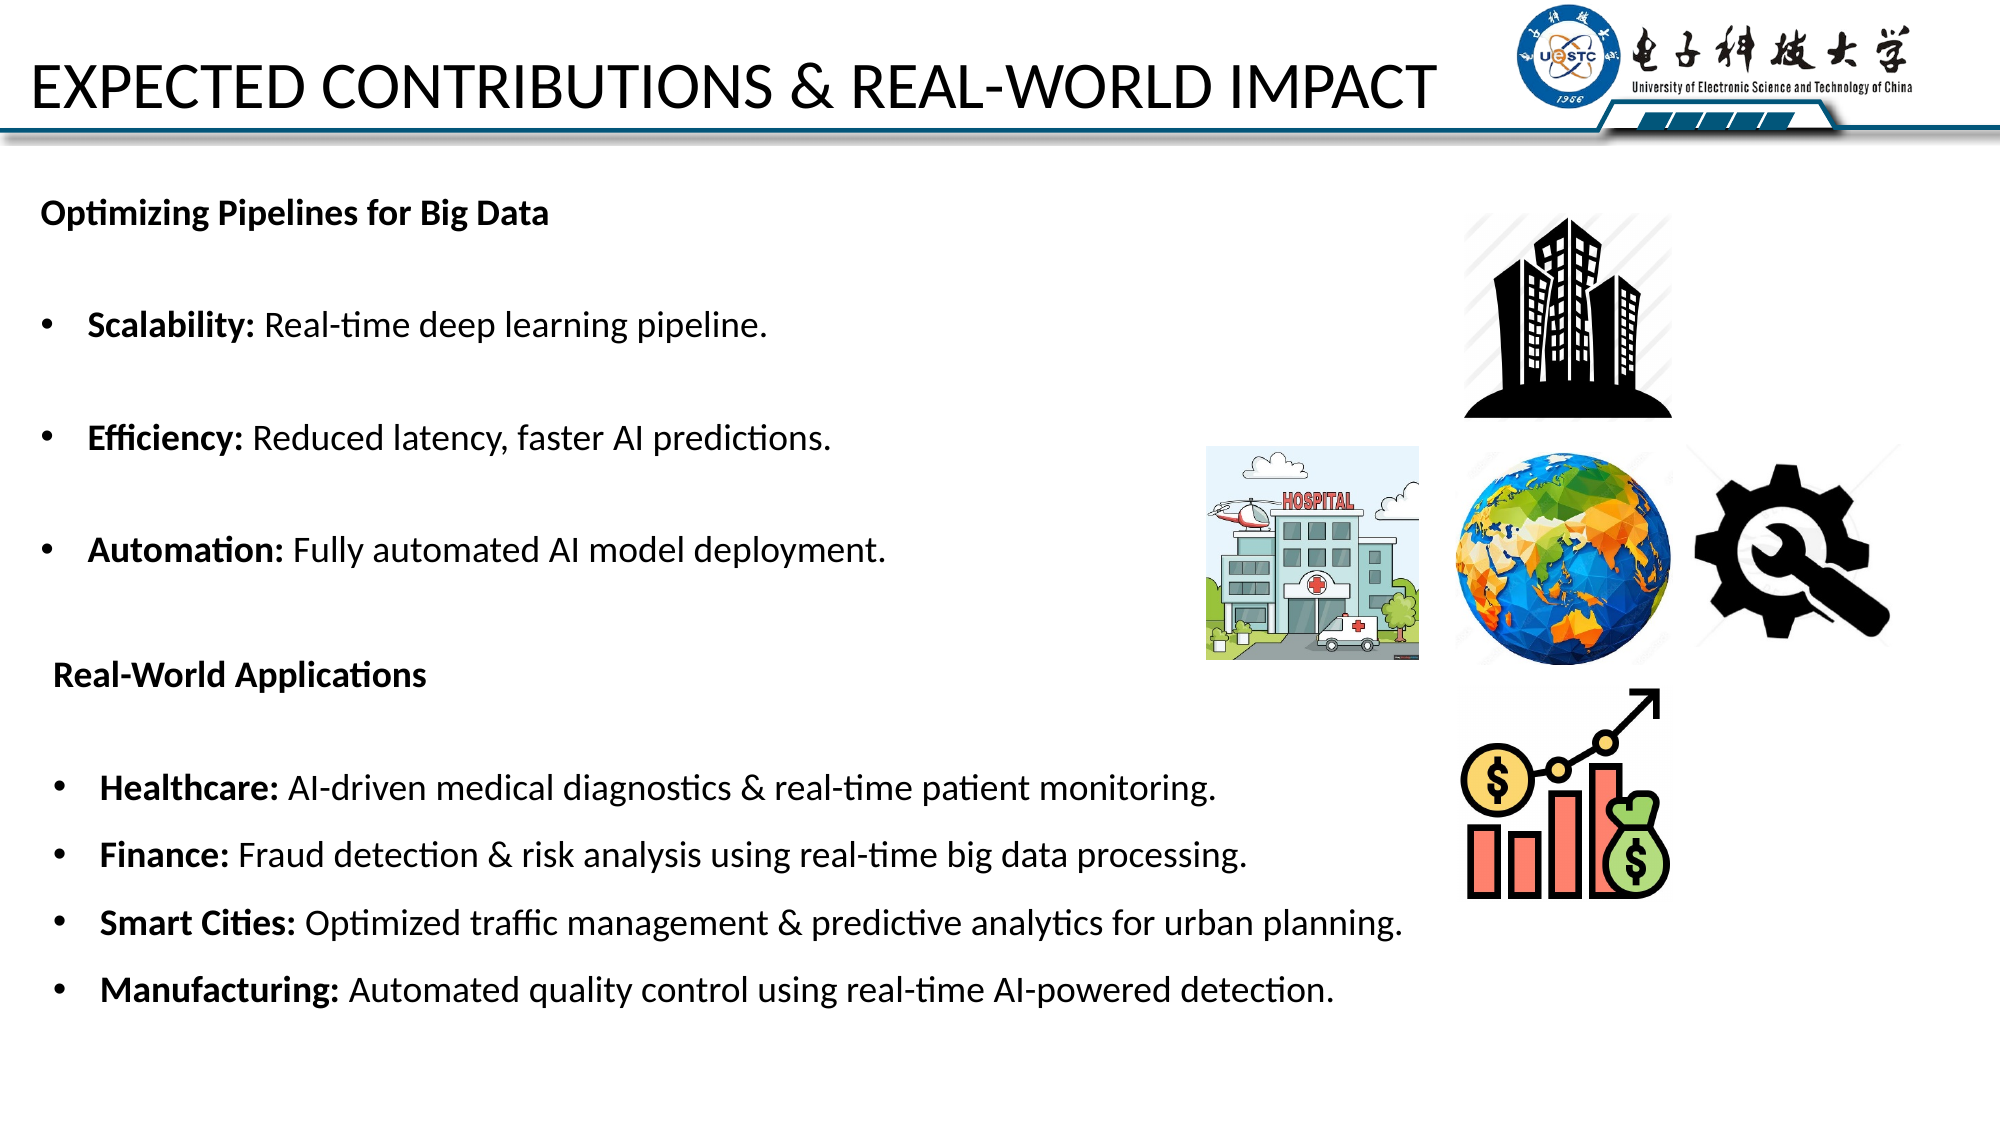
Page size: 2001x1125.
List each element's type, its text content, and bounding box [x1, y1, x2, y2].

text_box Real-World Applications Healthcare: AI-driven medical diagnostics & real-time patient monitoring. Finance: Fraud detection & risk analysis using real-time big data processing. Smart Cities: Optimized traffic management & predictive analytics for urban planning. Manufacturing: Automated quality control using real-time AI-powered detection. [38, 643, 1465, 1063]
text_box Optimizing Pipelines for Big Data Scalability: Real-time deep learning pipeline. Efficiency: Reduced latency, faster AI predictions. Automation: Fully automated AI model deployment. [25, 180, 1170, 623]
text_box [0, 101, 2000, 131]
picture [1504, 0, 1927, 113]
picture [1454, 451, 1674, 666]
picture [1464, 213, 1673, 422]
picture [1205, 446, 1420, 660]
picture [1611, 105, 1822, 113]
picture [1457, 685, 1674, 902]
picture [1685, 444, 1905, 648]
text_box EXPECTED CONTRIBUTIONS & REAL-WORLD IMPACT [16, 34, 1455, 101]
